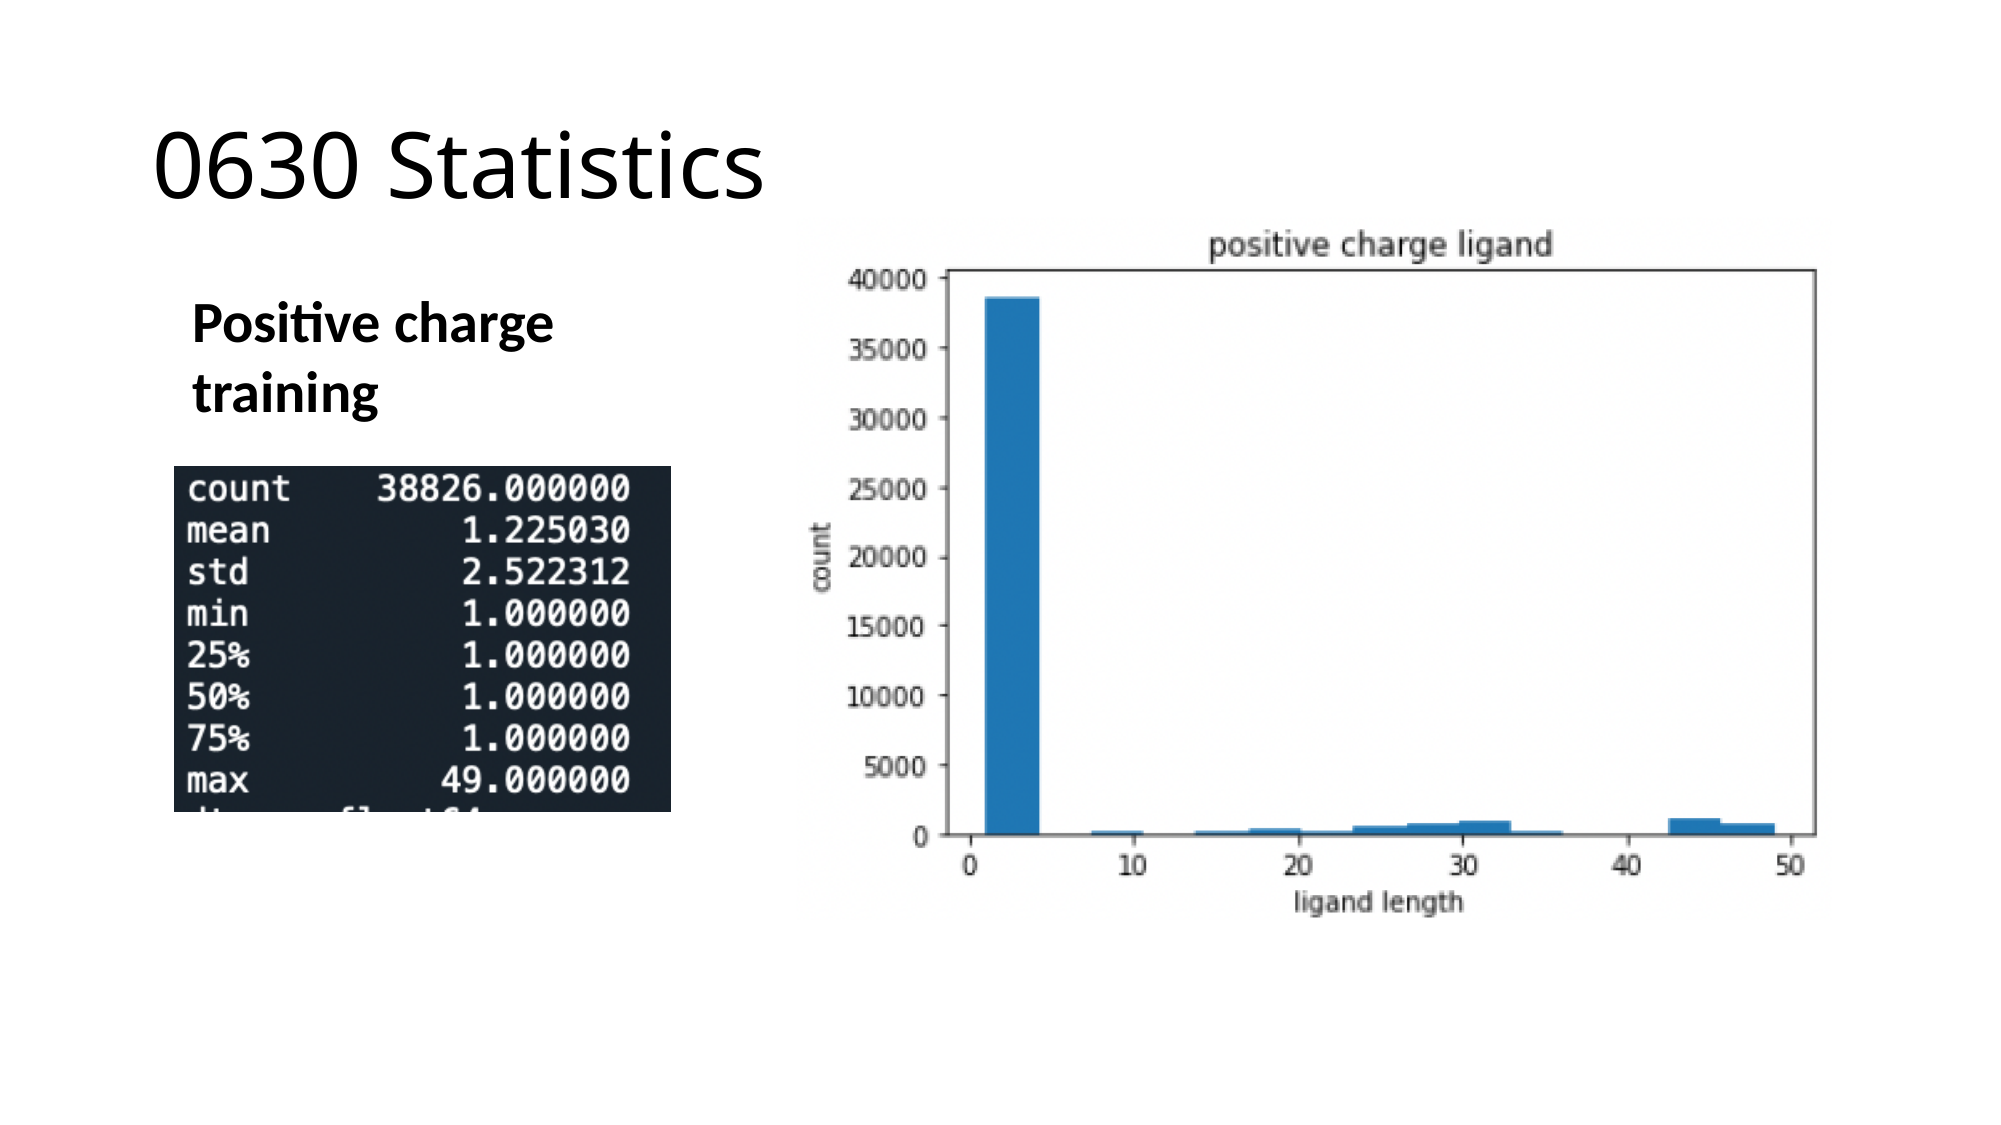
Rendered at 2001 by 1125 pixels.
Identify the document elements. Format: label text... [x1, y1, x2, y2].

title 0630 Statistics [137, 59, 1863, 278]
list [174, 466, 671, 812]
text_box Positive charge training [177, 277, 571, 432]
picture [796, 217, 1832, 920]
